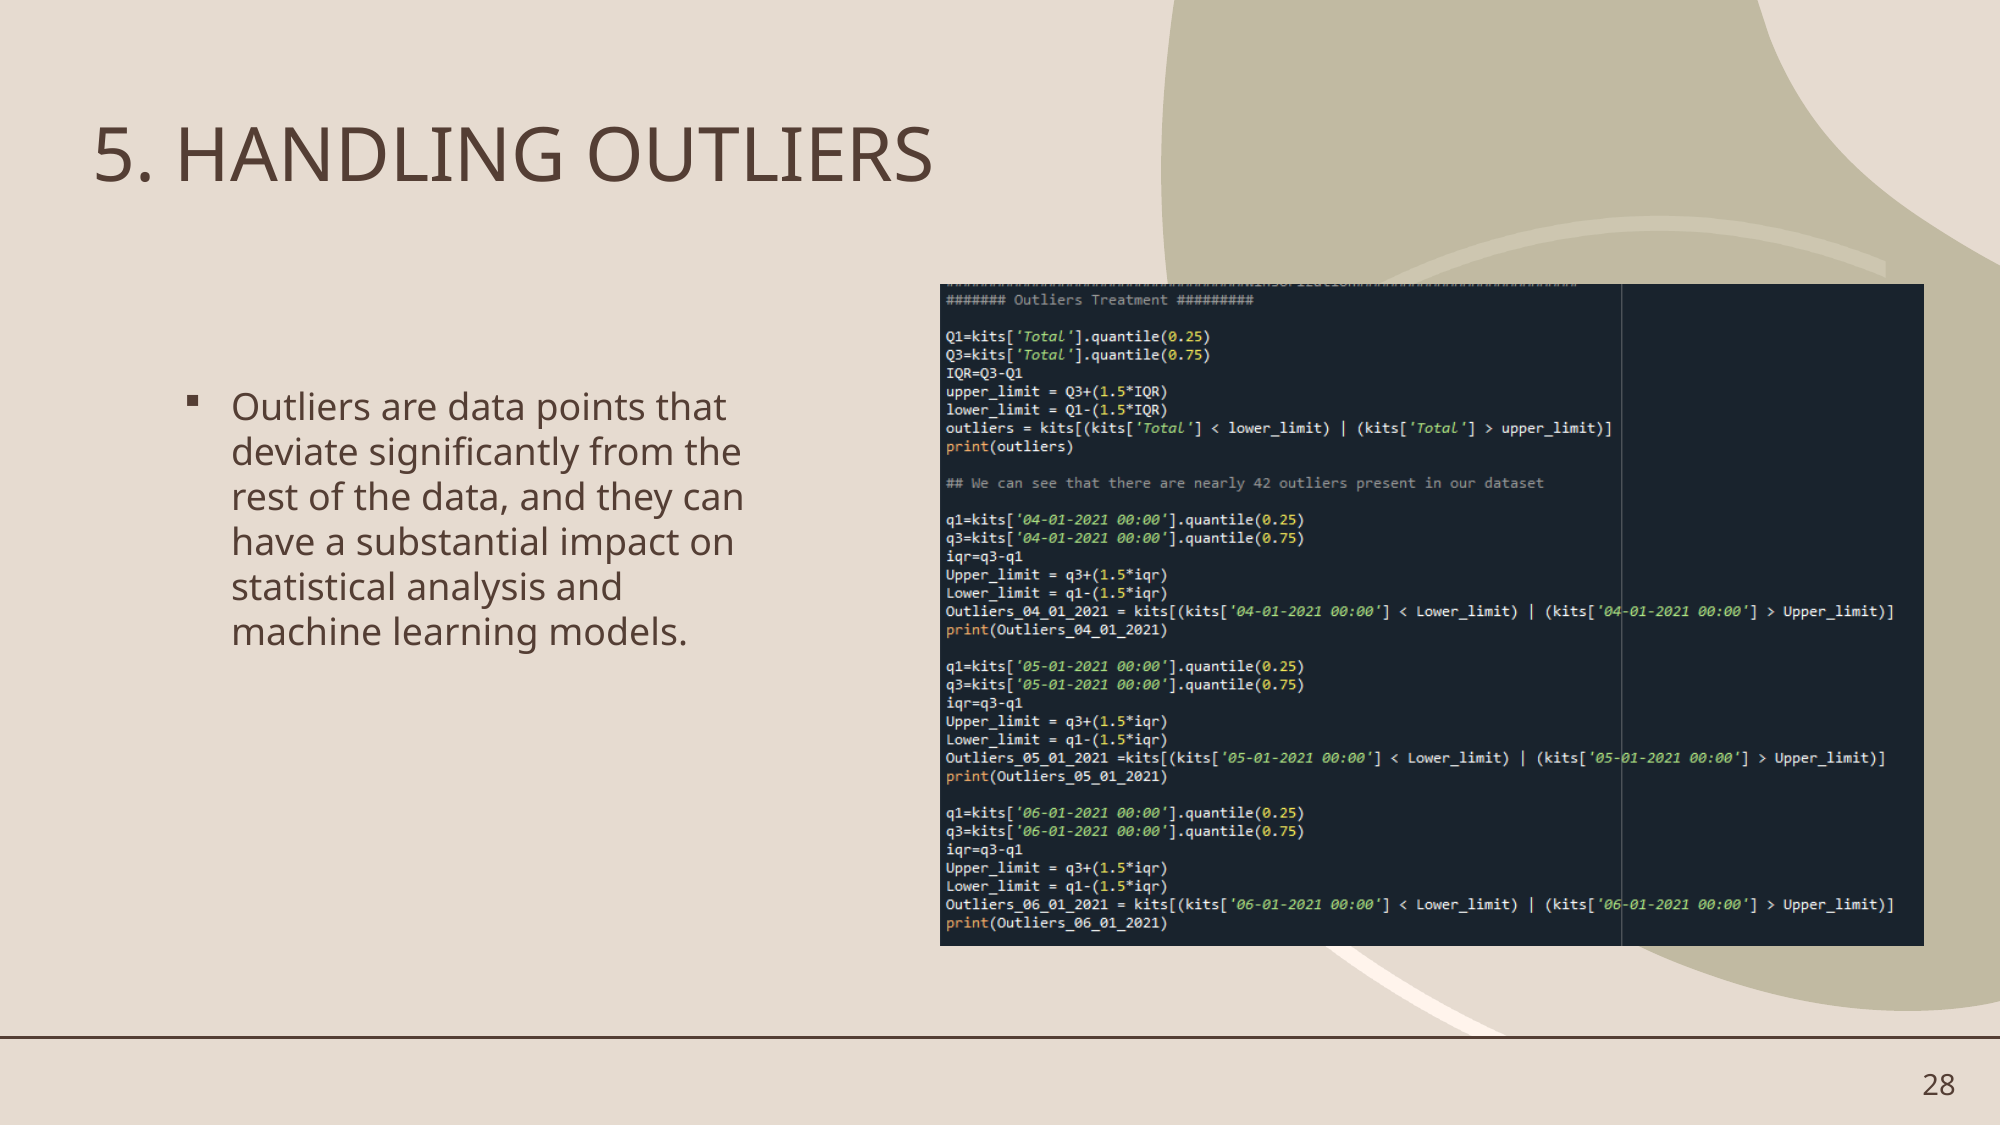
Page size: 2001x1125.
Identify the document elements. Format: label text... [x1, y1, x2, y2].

picture [940, 259, 1924, 1036]
title 5. HANDLING OUTLIERS [77, 55, 1189, 259]
text_box Outliers are data points that deviate significantly from the rest of the data, and they can have a substantial impact on statistical analysis and machine learning models. [169, 375, 763, 661]
slide_number 28 [1808, 1060, 1971, 1112]
